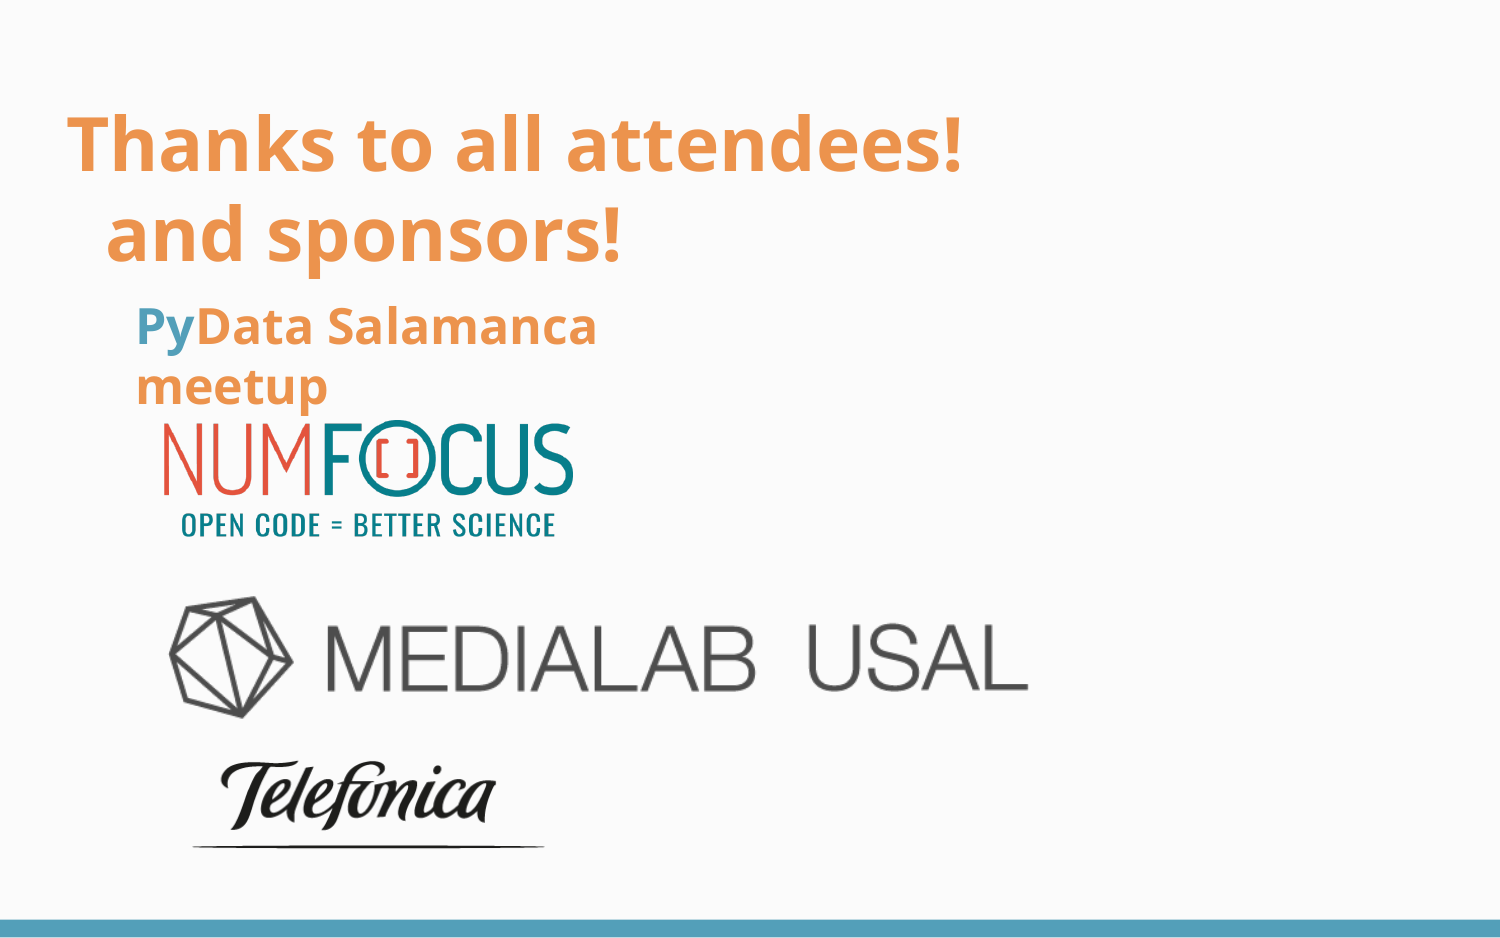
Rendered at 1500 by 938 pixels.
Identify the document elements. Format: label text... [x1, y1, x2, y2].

picture [154, 406, 584, 550]
title PyData Salamanca meetup [120, 279, 787, 389]
title Thanks to all attendees! and sponsors! [51, 81, 1449, 211]
picture [154, 566, 1046, 871]
